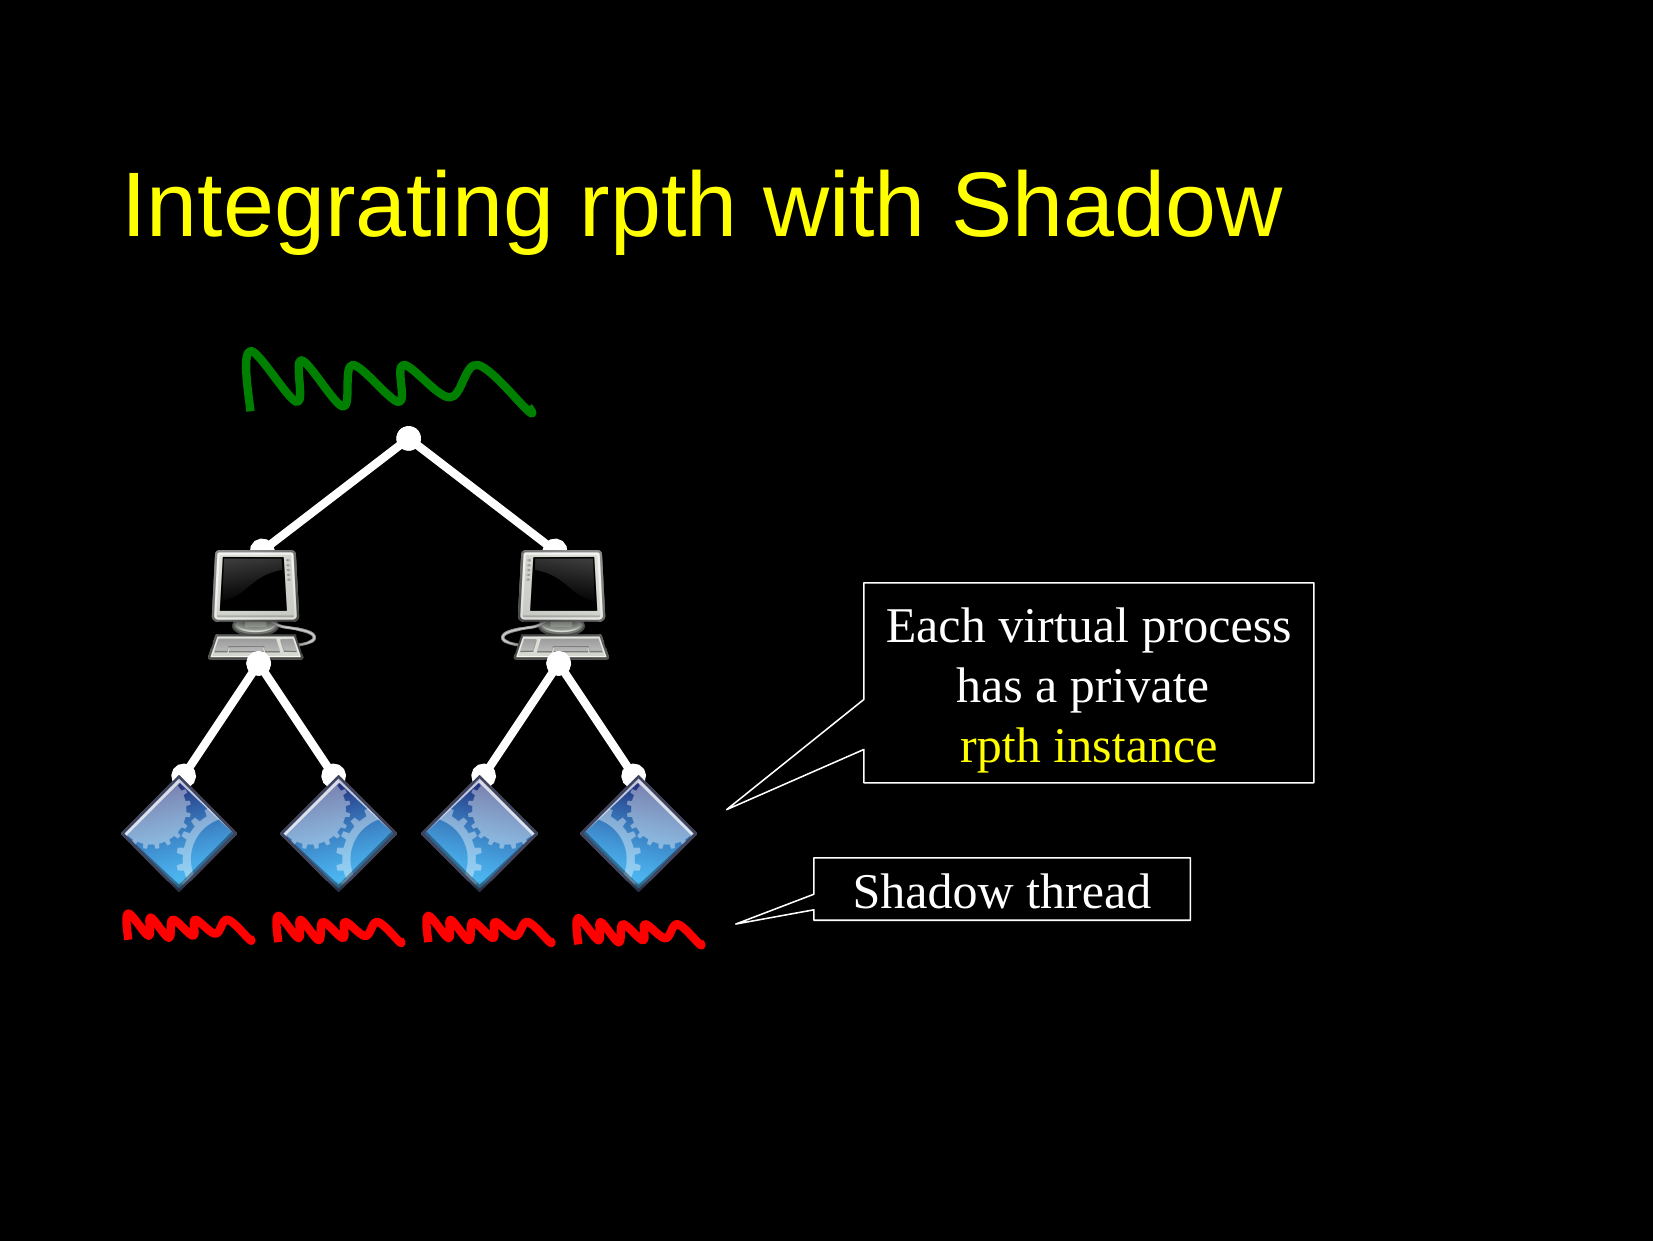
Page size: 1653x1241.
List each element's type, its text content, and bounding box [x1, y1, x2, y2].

text_box [243, 348, 535, 416]
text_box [408, 438, 556, 552]
picture [420, 775, 538, 914]
picture [208, 550, 317, 660]
picture [120, 775, 238, 914]
text_box [574, 917, 704, 948]
text_box [424, 921, 554, 945]
text_box Shadow thread [735, 857, 1191, 925]
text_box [258, 663, 334, 777]
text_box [561, 663, 634, 777]
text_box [261, 438, 406, 552]
title Integrating rpth with Shadow [121, 102, 1532, 309]
picture [501, 550, 609, 660]
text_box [483, 663, 559, 777]
text_box Each virtual process has a private rpth instance [726, 582, 1314, 810]
picture [580, 775, 697, 914]
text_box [183, 663, 256, 777]
text_box [124, 921, 254, 943]
text_box [274, 916, 404, 945]
picture [280, 775, 397, 914]
